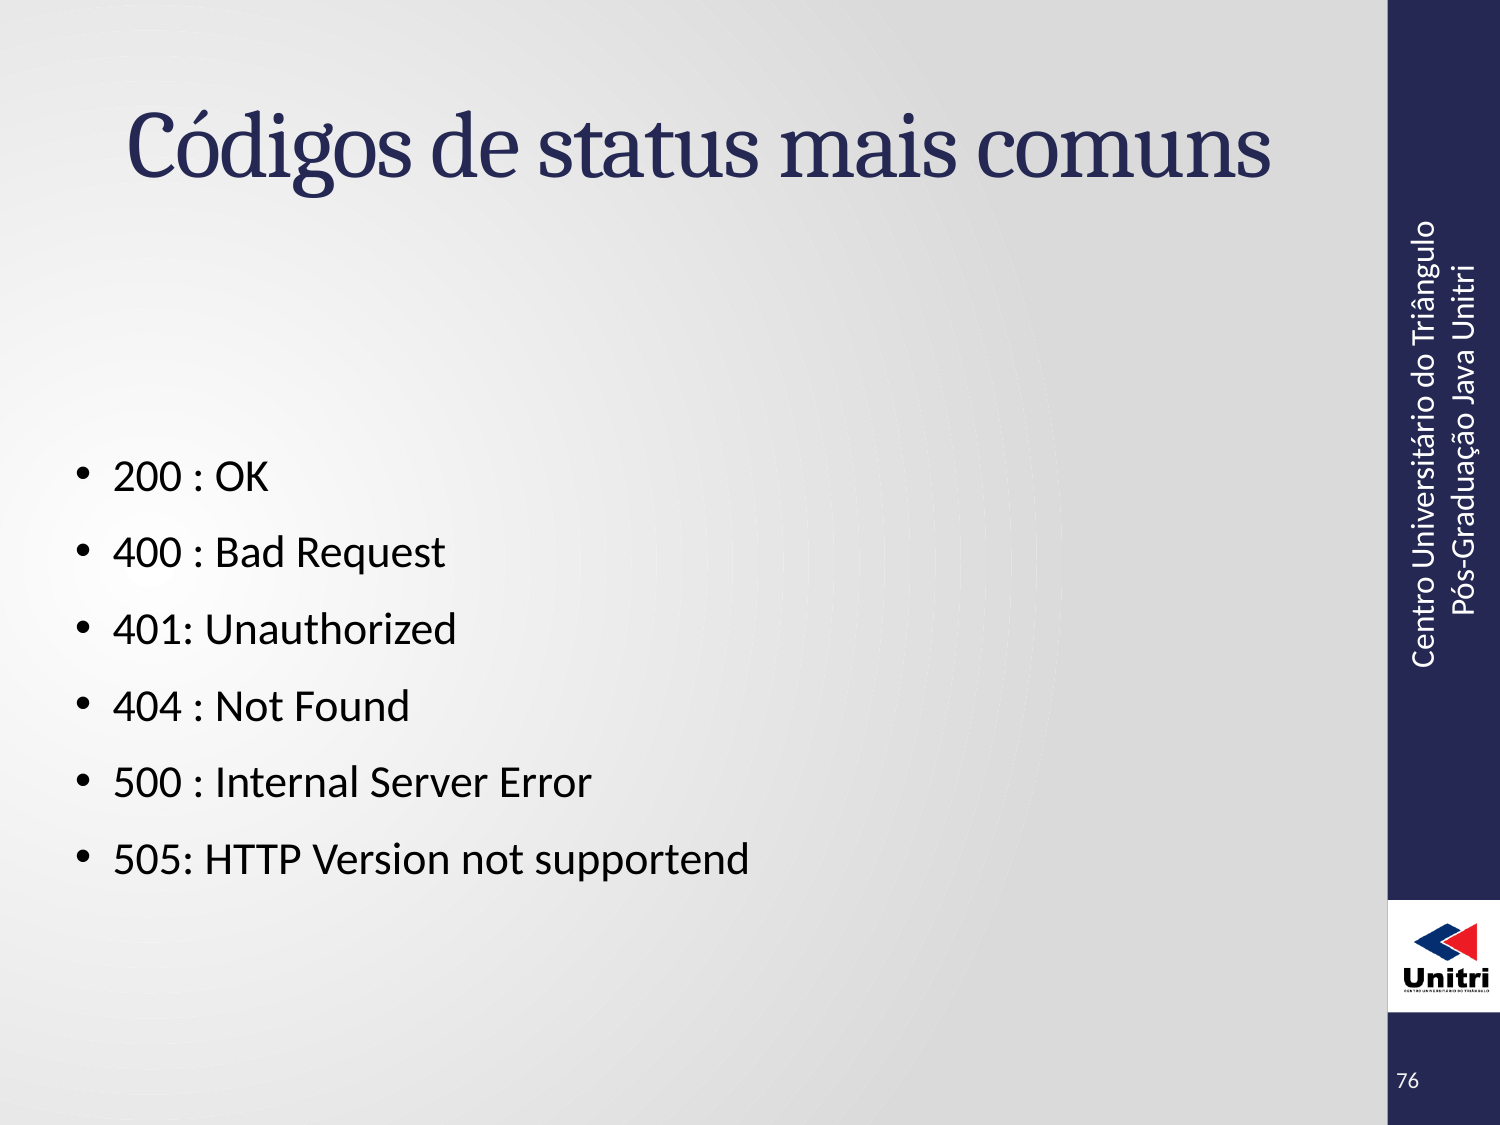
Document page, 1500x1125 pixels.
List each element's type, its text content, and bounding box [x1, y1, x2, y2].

title Códigos de status mais comuns [75, 45, 1325, 233]
list 200 : OK 400 : Bad Request 401: Unauthorized 404 : Not Found 500 : Internal Server Error 505: HTTP Version not supportend [41, 278, 1325, 1050]
text_box Centro Universitário do Triângulo Pós-Graduação Java Unitri [1393, 0, 1488, 882]
text_box 76 [1381, 1058, 1500, 1101]
picture [1381, 902, 1500, 1010]
